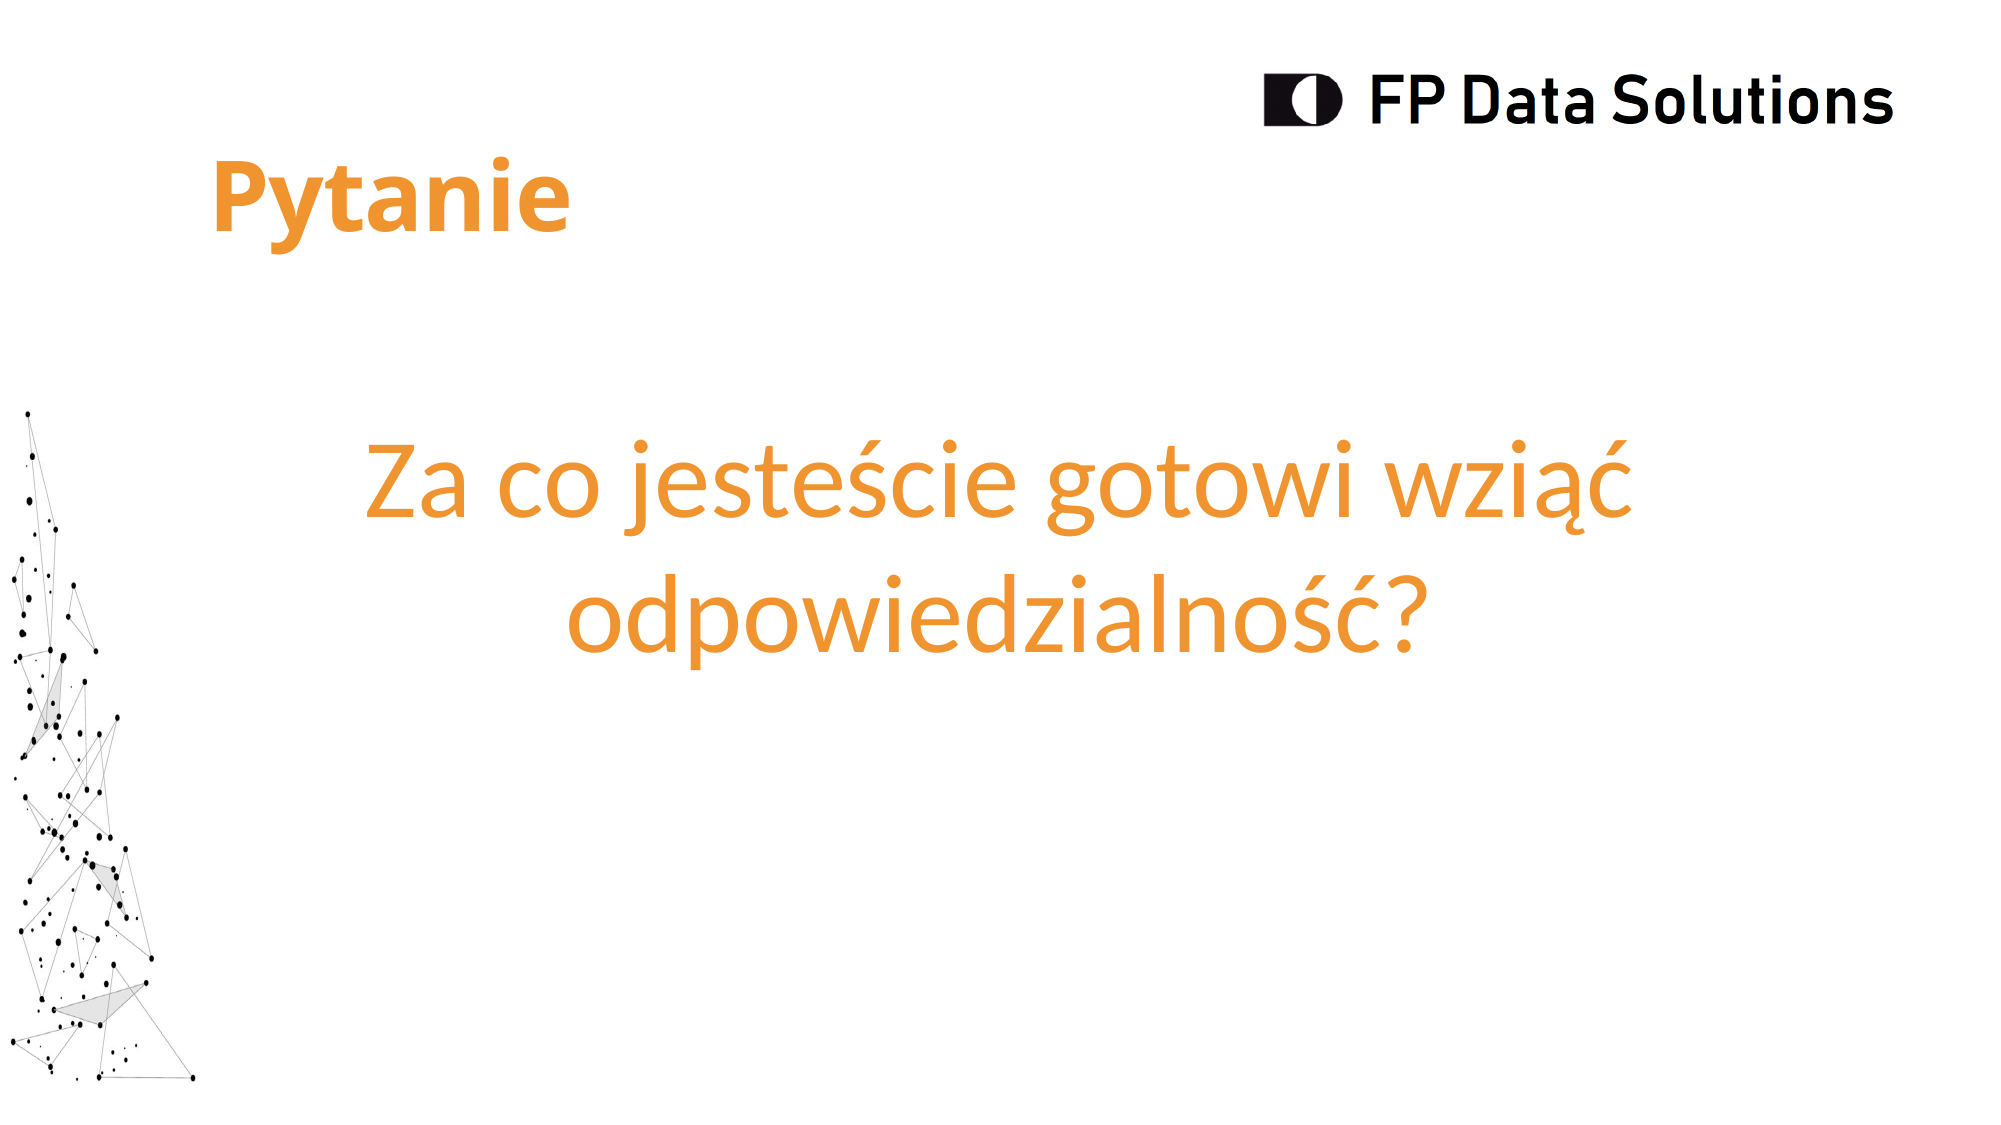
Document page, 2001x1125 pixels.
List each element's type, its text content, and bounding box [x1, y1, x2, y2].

picture [0, 398, 205, 1093]
picture [1257, 64, 1898, 133]
list Pytanie [193, 139, 2000, 297]
text_box Za co jesteście gotowi wziąć odpowiedzialność? [342, 397, 1658, 683]
